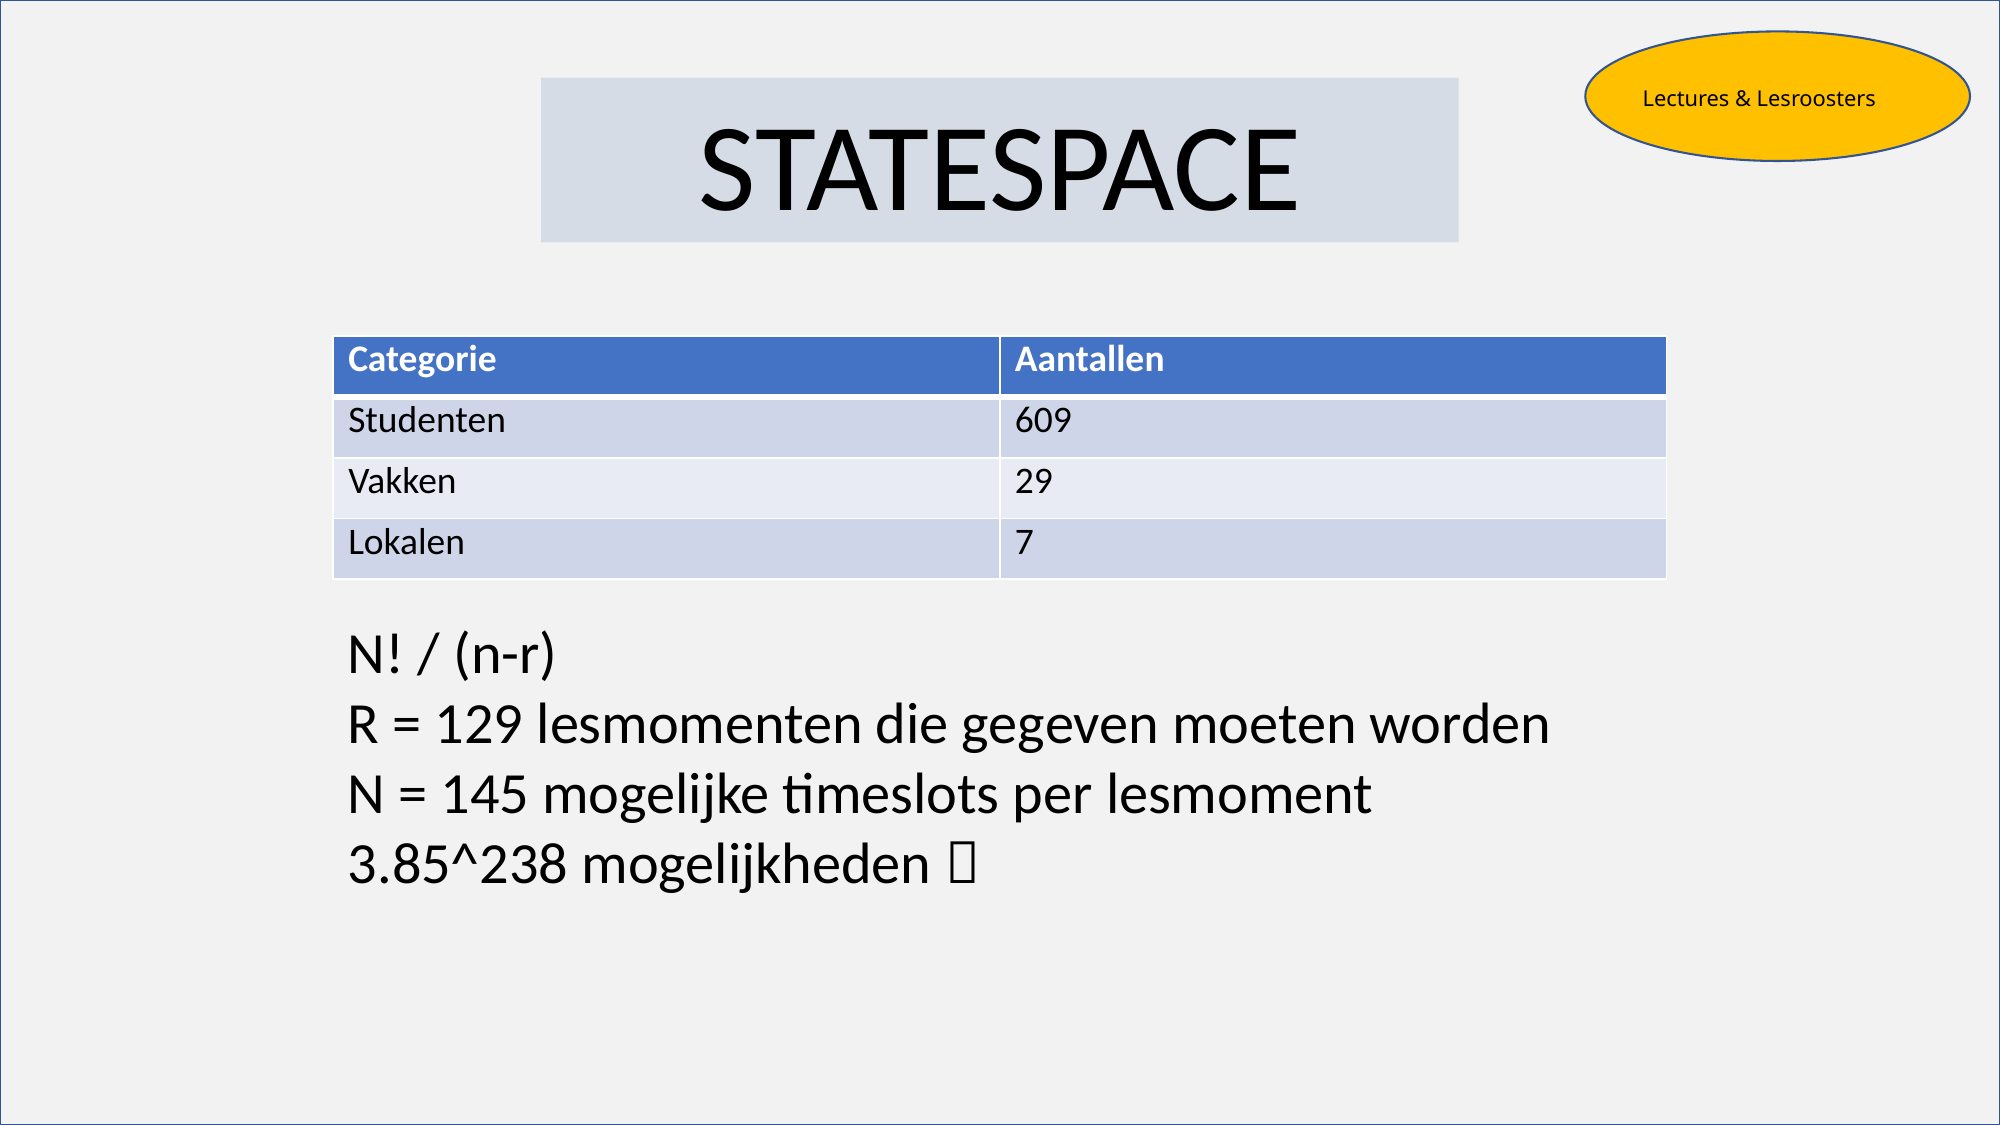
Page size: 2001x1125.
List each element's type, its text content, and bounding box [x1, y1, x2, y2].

text_box Lectures & Lesroosters [1628, 79, 1929, 114]
text_box N! / (n-r) R = 129 lesmomenten die gegeven moeten worden N = 145 mogelijke timeslots per lesmoment 3.85^238 mogelijkheden  [333, 607, 1667, 903]
table_header Aantallen [1001, 337, 1666, 394]
table_cell Vakken [334, 459, 999, 518]
table_cell 609 [1001, 400, 1666, 457]
table_cell Lokalen [334, 519, 999, 578]
text_box [1584, 30, 1972, 163]
text_box STATESPACE [541, 77, 1459, 243]
table_cell Studenten [334, 400, 999, 457]
text_box [0, 0, 2000, 1125]
table_cell 29 [1001, 459, 1666, 518]
table_cell 7 [1001, 519, 1666, 578]
table_header Categorie [334, 337, 999, 394]
